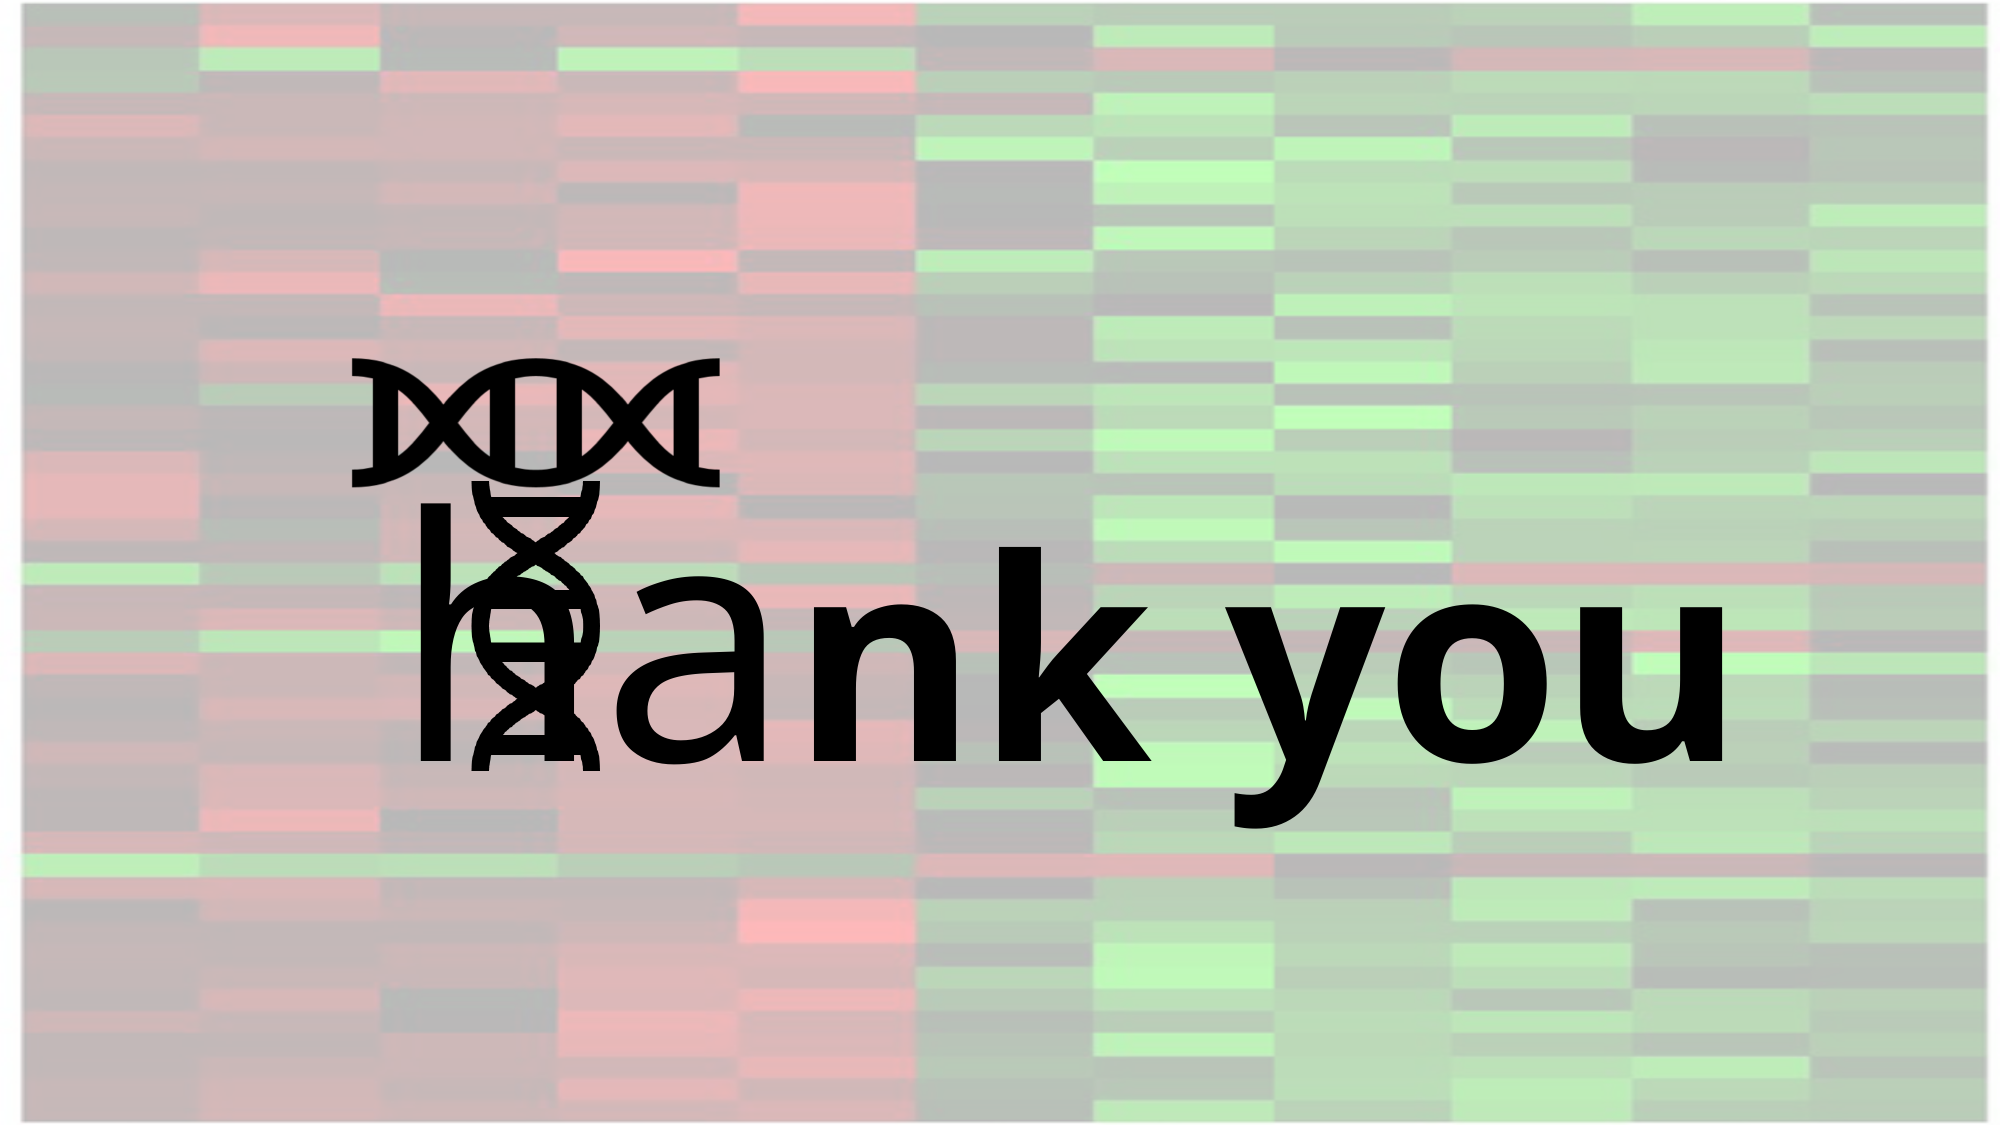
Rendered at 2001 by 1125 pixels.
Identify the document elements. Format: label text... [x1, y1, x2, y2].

title hank you [194, 459, 2000, 842]
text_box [335, 282, 736, 784]
